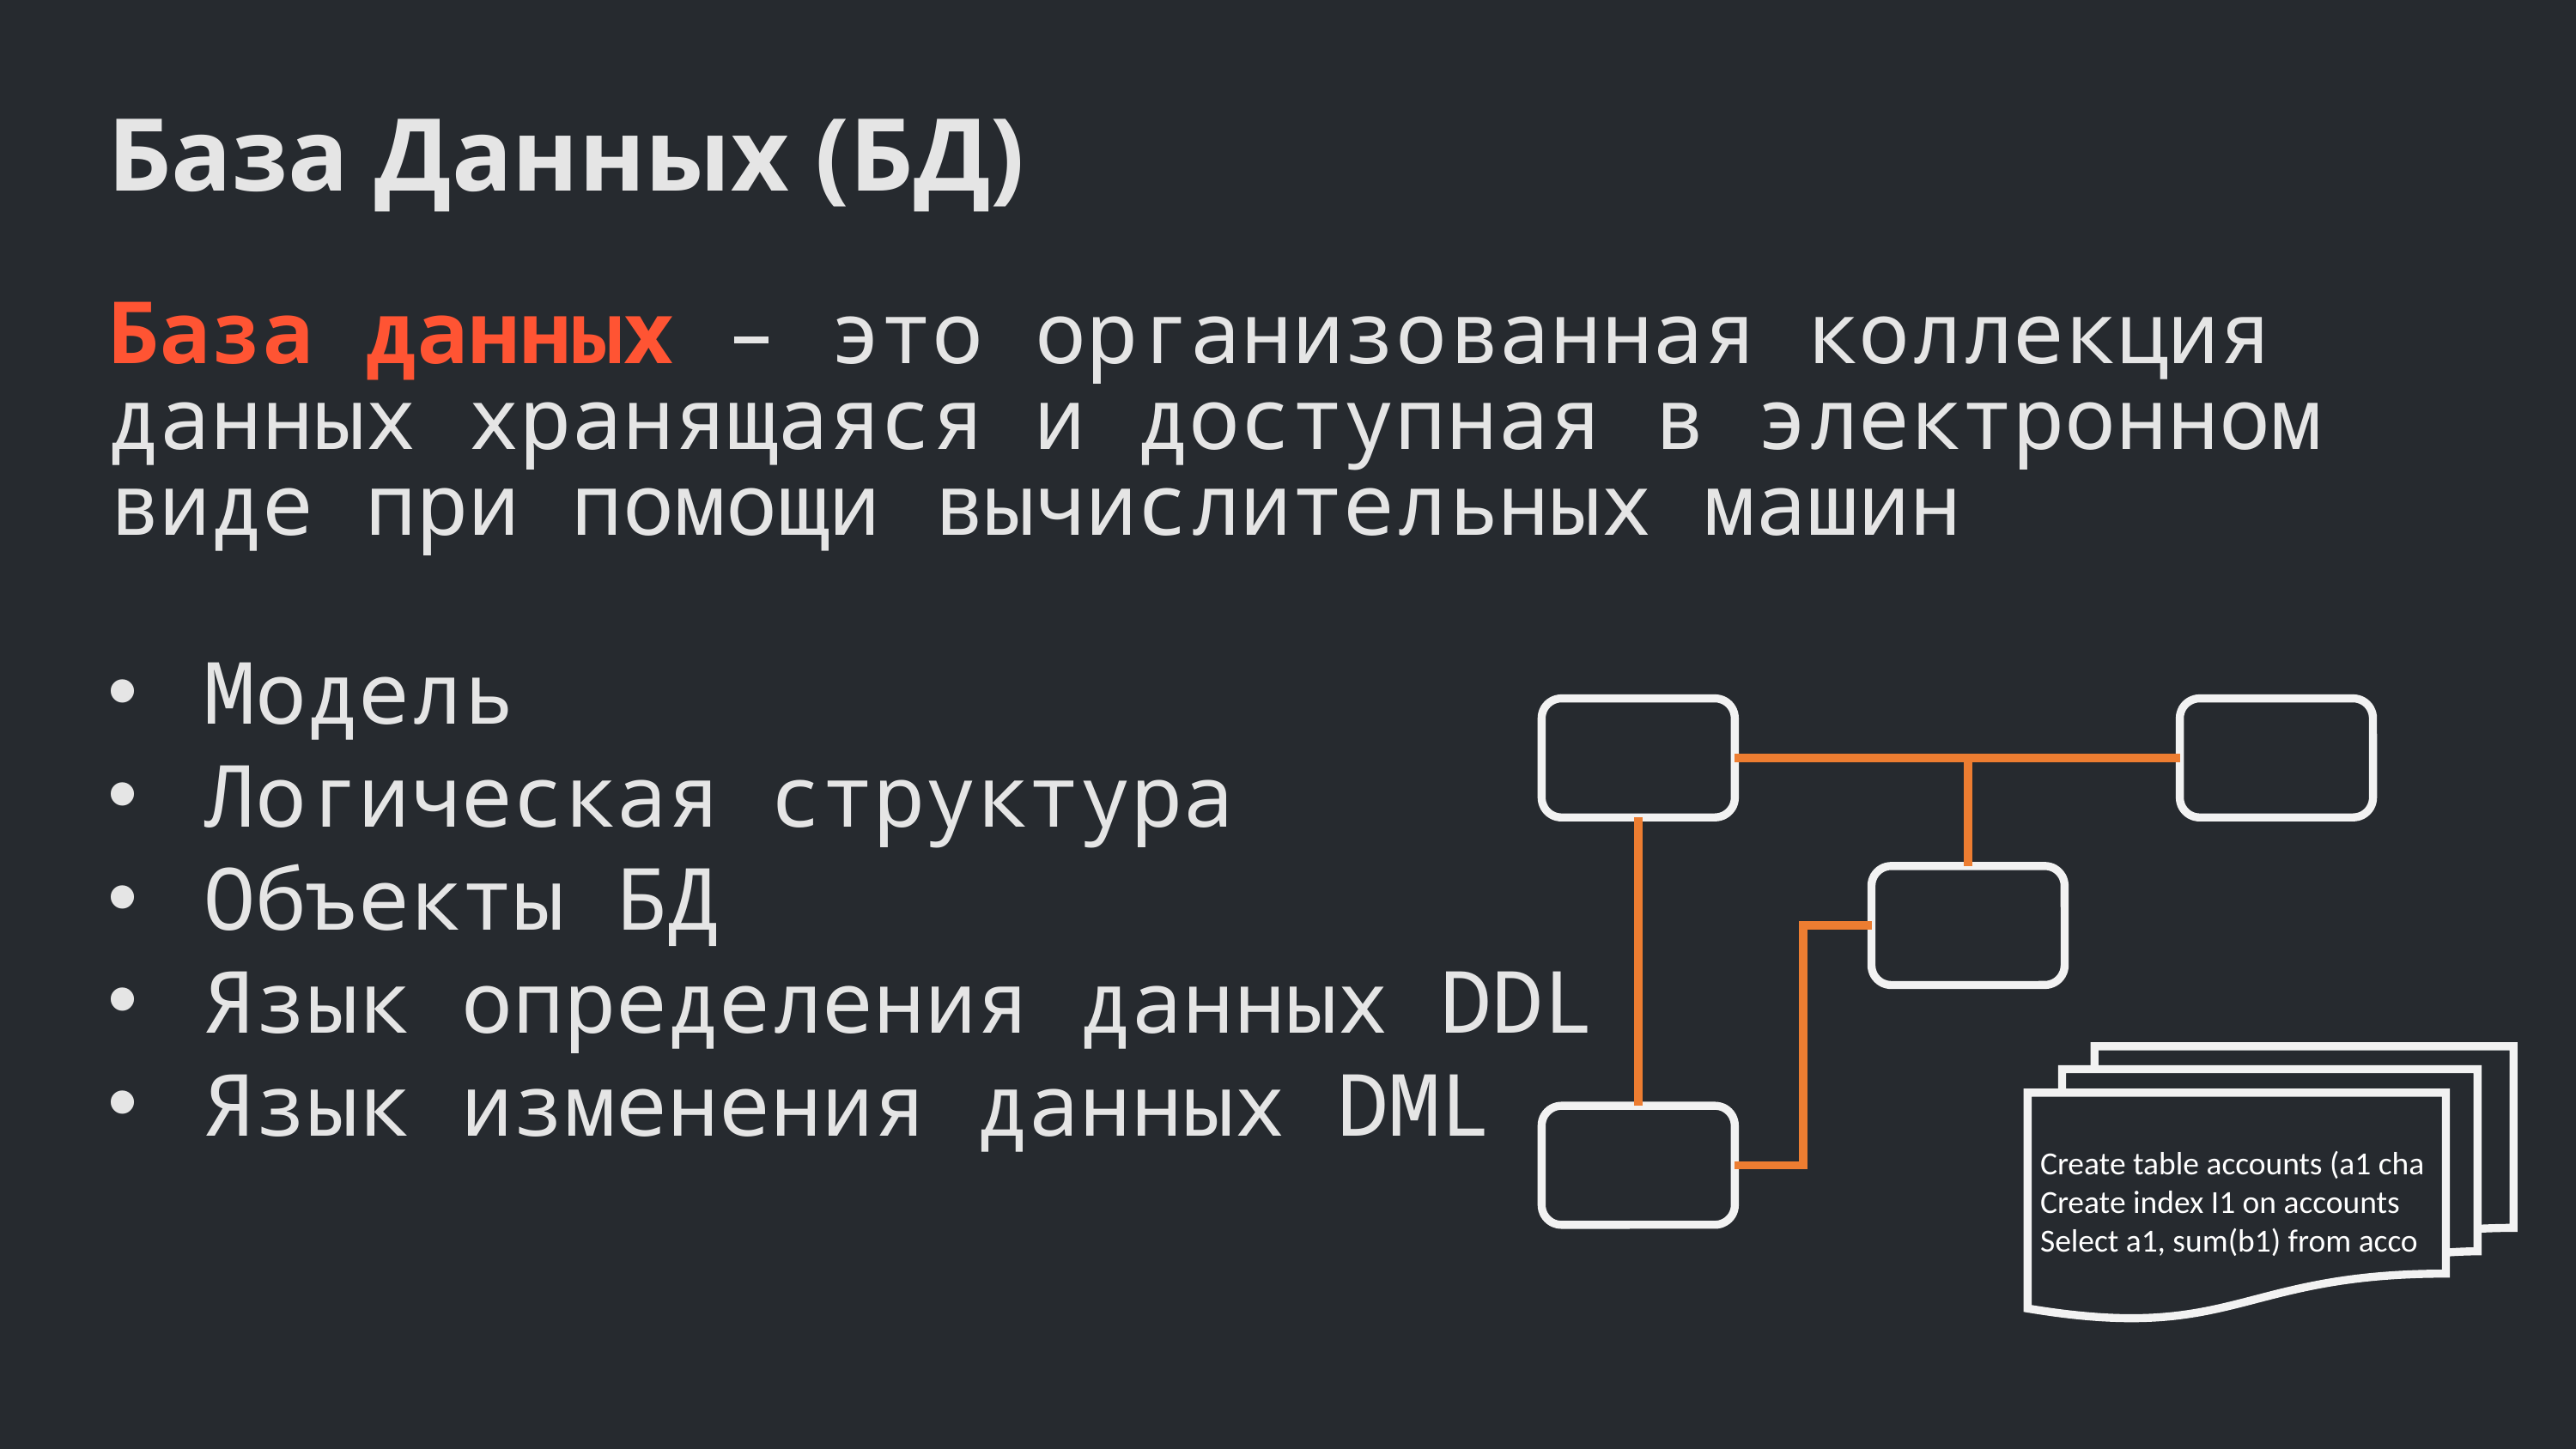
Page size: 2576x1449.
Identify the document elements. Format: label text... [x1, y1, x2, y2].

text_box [1735, 925, 1872, 1166]
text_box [1735, 757, 1969, 866]
text_box [1540, 1105, 1736, 1226]
list База данных – это организованная коллекция данных хранящаяся и доступная в электронном виде при помощи вычислительных машин Модель Логическая структура Объекты БД Язык определения данных DDL Язык изменения данных DML [107, 294, 2415, 803]
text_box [2020, 706, 2129, 919]
text_box Create table accounts (a1 cha Create index I1 on accounts Select a1, sum(b1) from acco [2026, 1045, 2515, 1319]
text_box [1870, 864, 2066, 986]
text_box [1540, 697, 1736, 819]
list База Данных (БД) [107, 110, 2415, 294]
text_box [2178, 697, 2374, 819]
